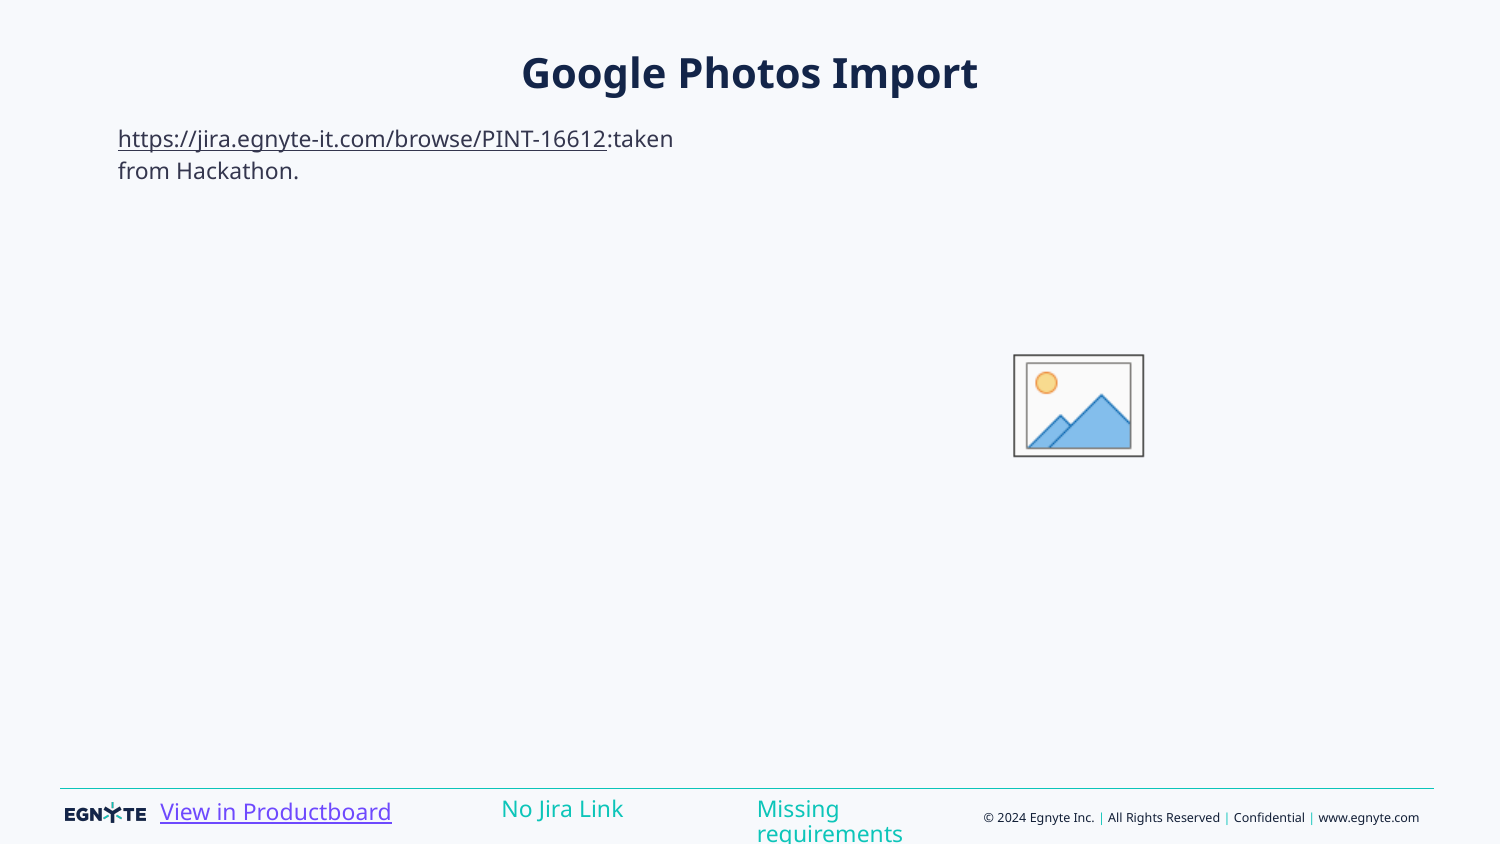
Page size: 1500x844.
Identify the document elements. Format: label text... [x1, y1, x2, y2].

picture [761, 119, 1397, 693]
picture [65, 802, 145, 823]
list View in Productboard [145, 790, 486, 835]
list https://jira.egnyte-it.com/browse/PINT-16612:taken from Hackathon. [103, 117, 741, 693]
list No Jira Link [486, 790, 741, 835]
list Missing requirements [742, 790, 997, 835]
title Google Photos Import [103, 44, 1397, 106]
